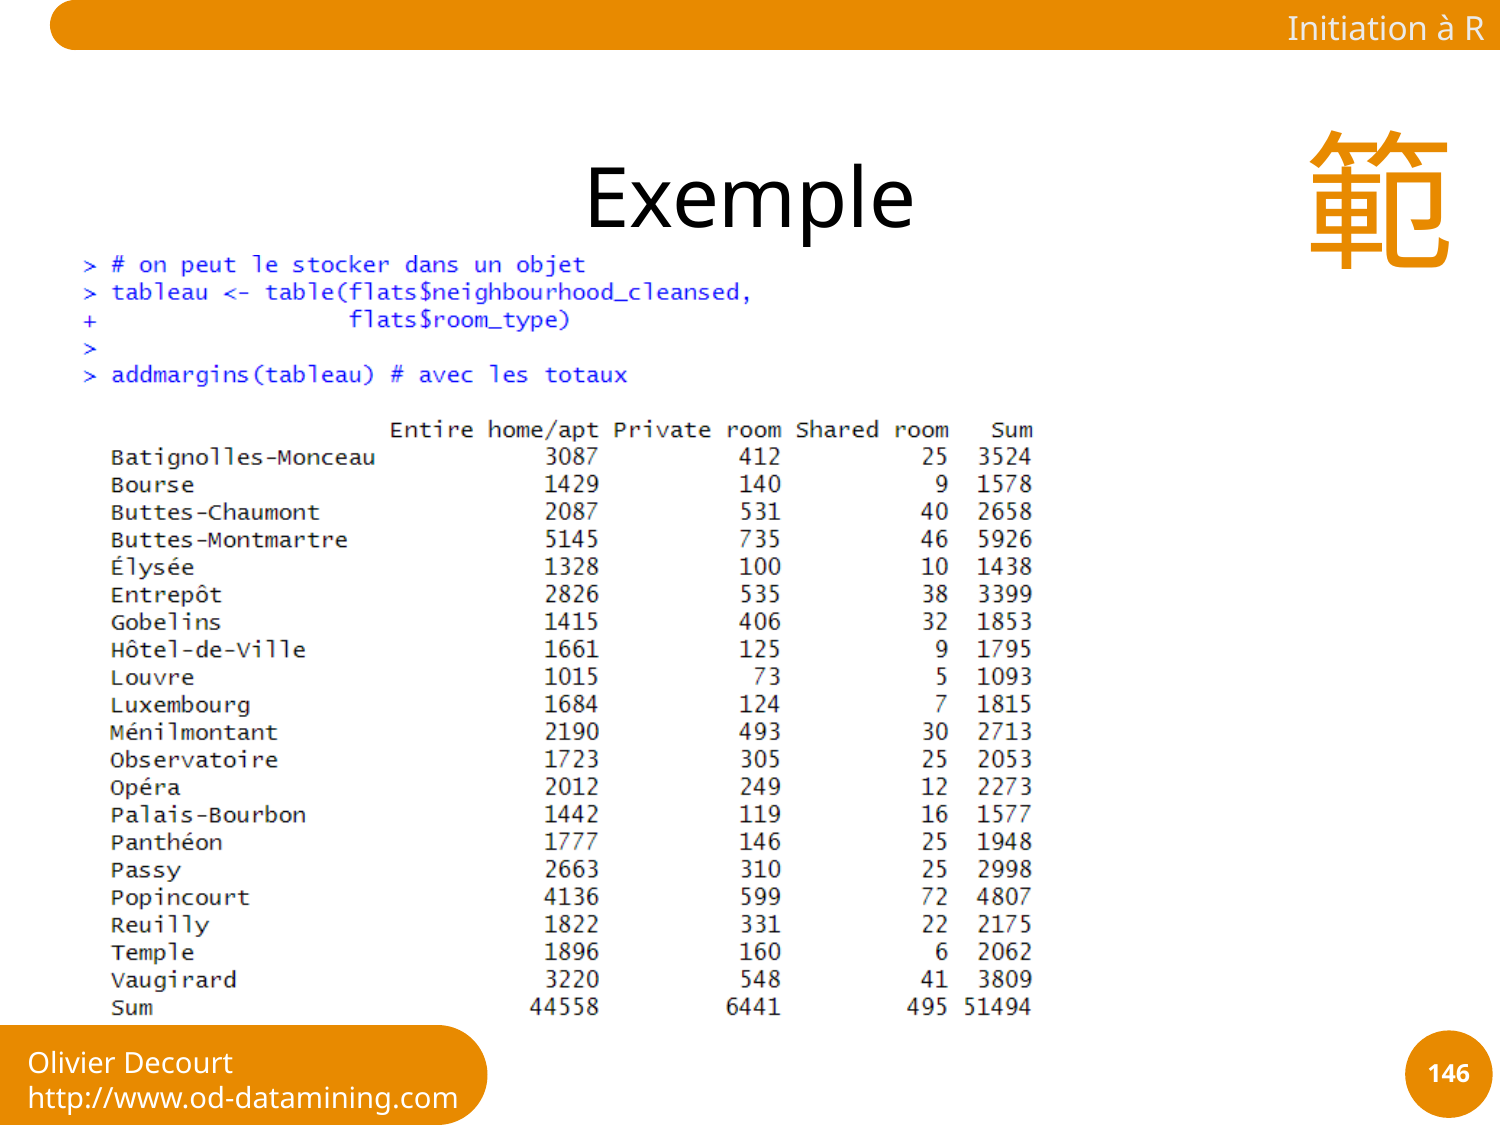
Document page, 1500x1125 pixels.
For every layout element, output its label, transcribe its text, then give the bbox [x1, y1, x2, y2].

text_box 範 [1289, 100, 1470, 296]
picture [76, 255, 1093, 1022]
title Exemple [112, 99, 1388, 288]
